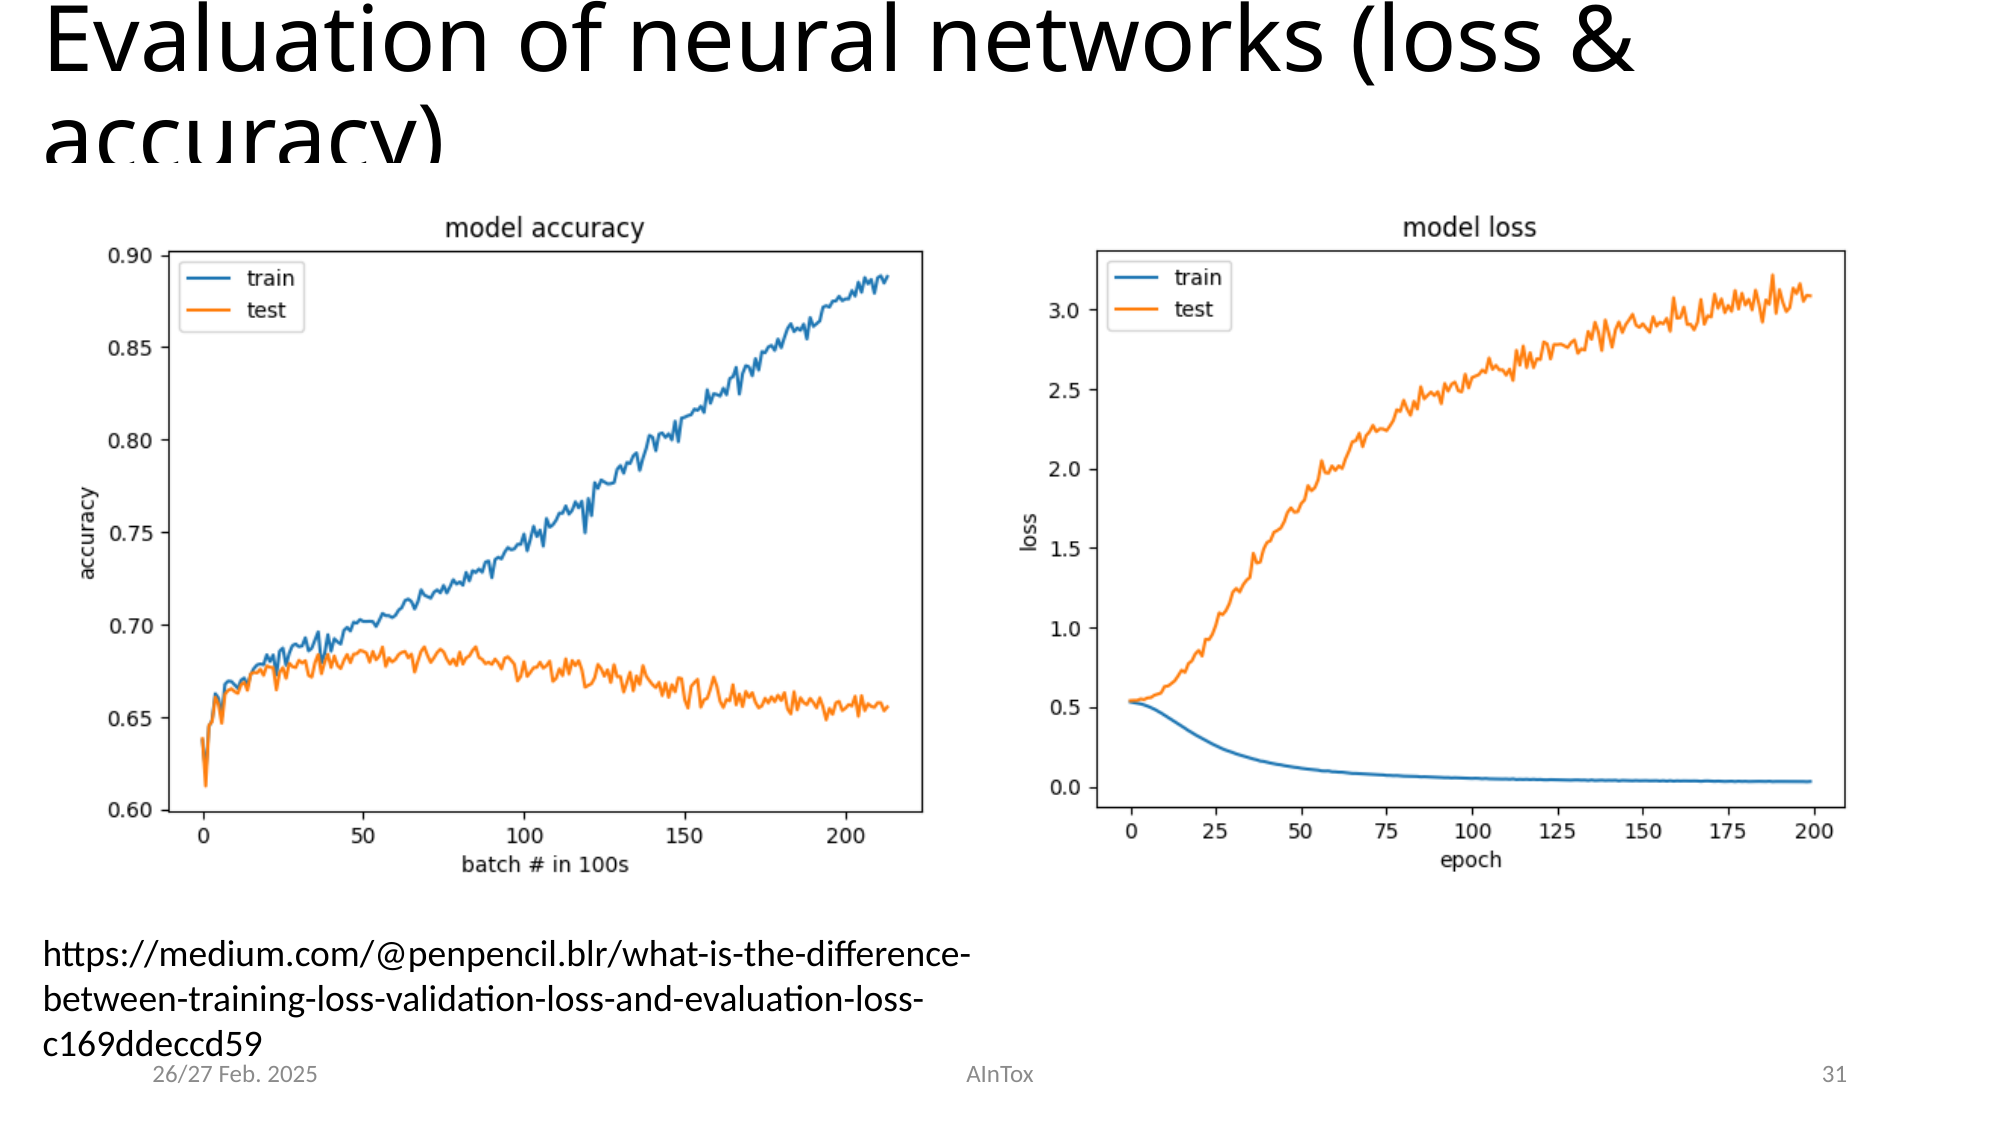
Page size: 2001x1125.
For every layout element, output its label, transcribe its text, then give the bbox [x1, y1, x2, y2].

slide_number 31 [1412, 1042, 1863, 1103]
title Evaluation of neural networks (loss & accuracy) [27, 0, 1941, 200]
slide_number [137, 1071, 588, 1103]
text_box https://medium.com/@penpencil.blr/what-is-the-difference-between-training-loss-validation-loss-and-evaluation-loss-c169ddeccd59 [27, 921, 1035, 1071]
footer AInTox [662, 1042, 1338, 1103]
picture [47, 163, 1941, 892]
